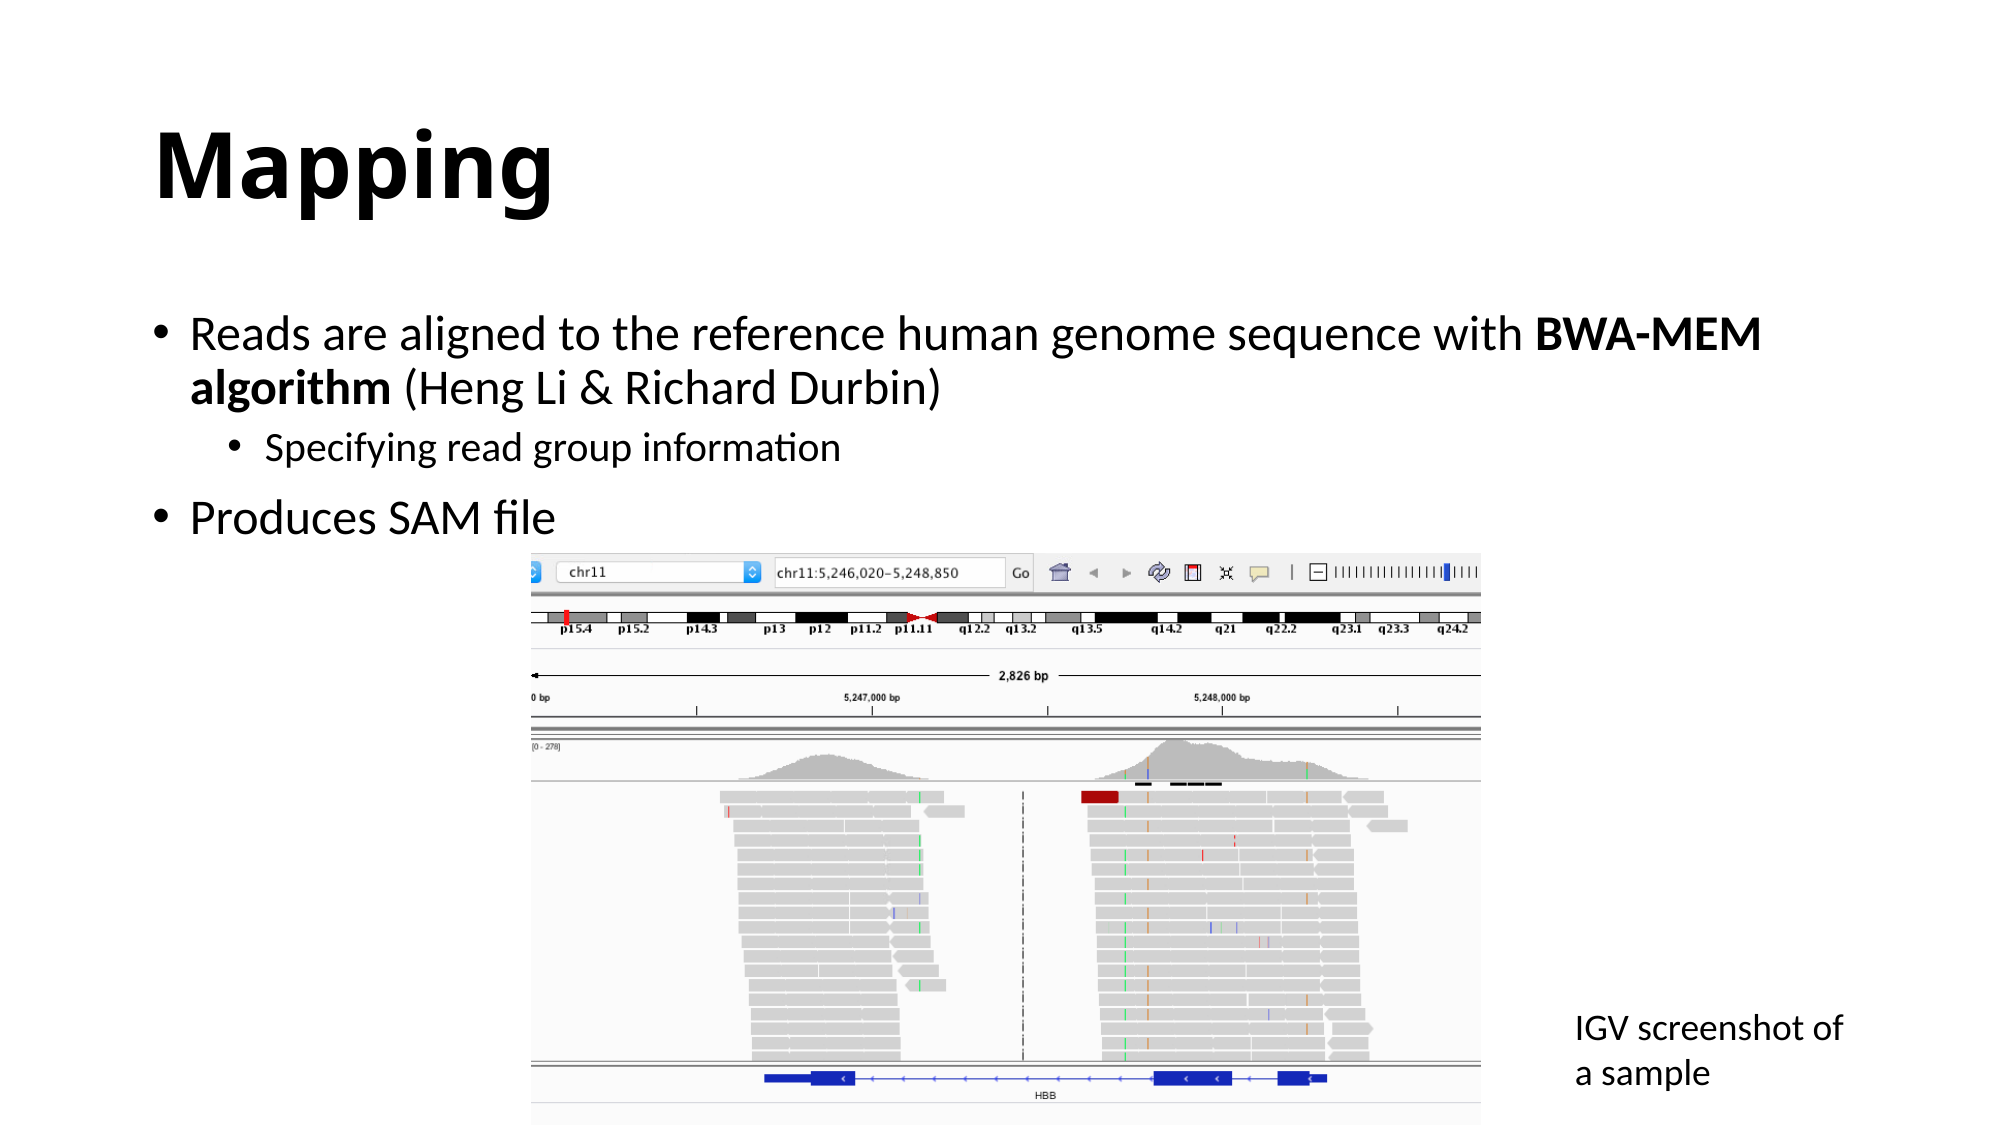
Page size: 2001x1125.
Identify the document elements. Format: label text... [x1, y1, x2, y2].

picture [531, 553, 1481, 1125]
title Mapping [137, 59, 1863, 278]
text_box IGV screenshot of a sample [1560, 995, 1868, 1100]
list Reads are aligned to the reference human genome sequence with BWA-MEM algorithm (Heng Li & Richard Durbin) Specifying read group information Produces SAM file [137, 299, 1863, 554]
